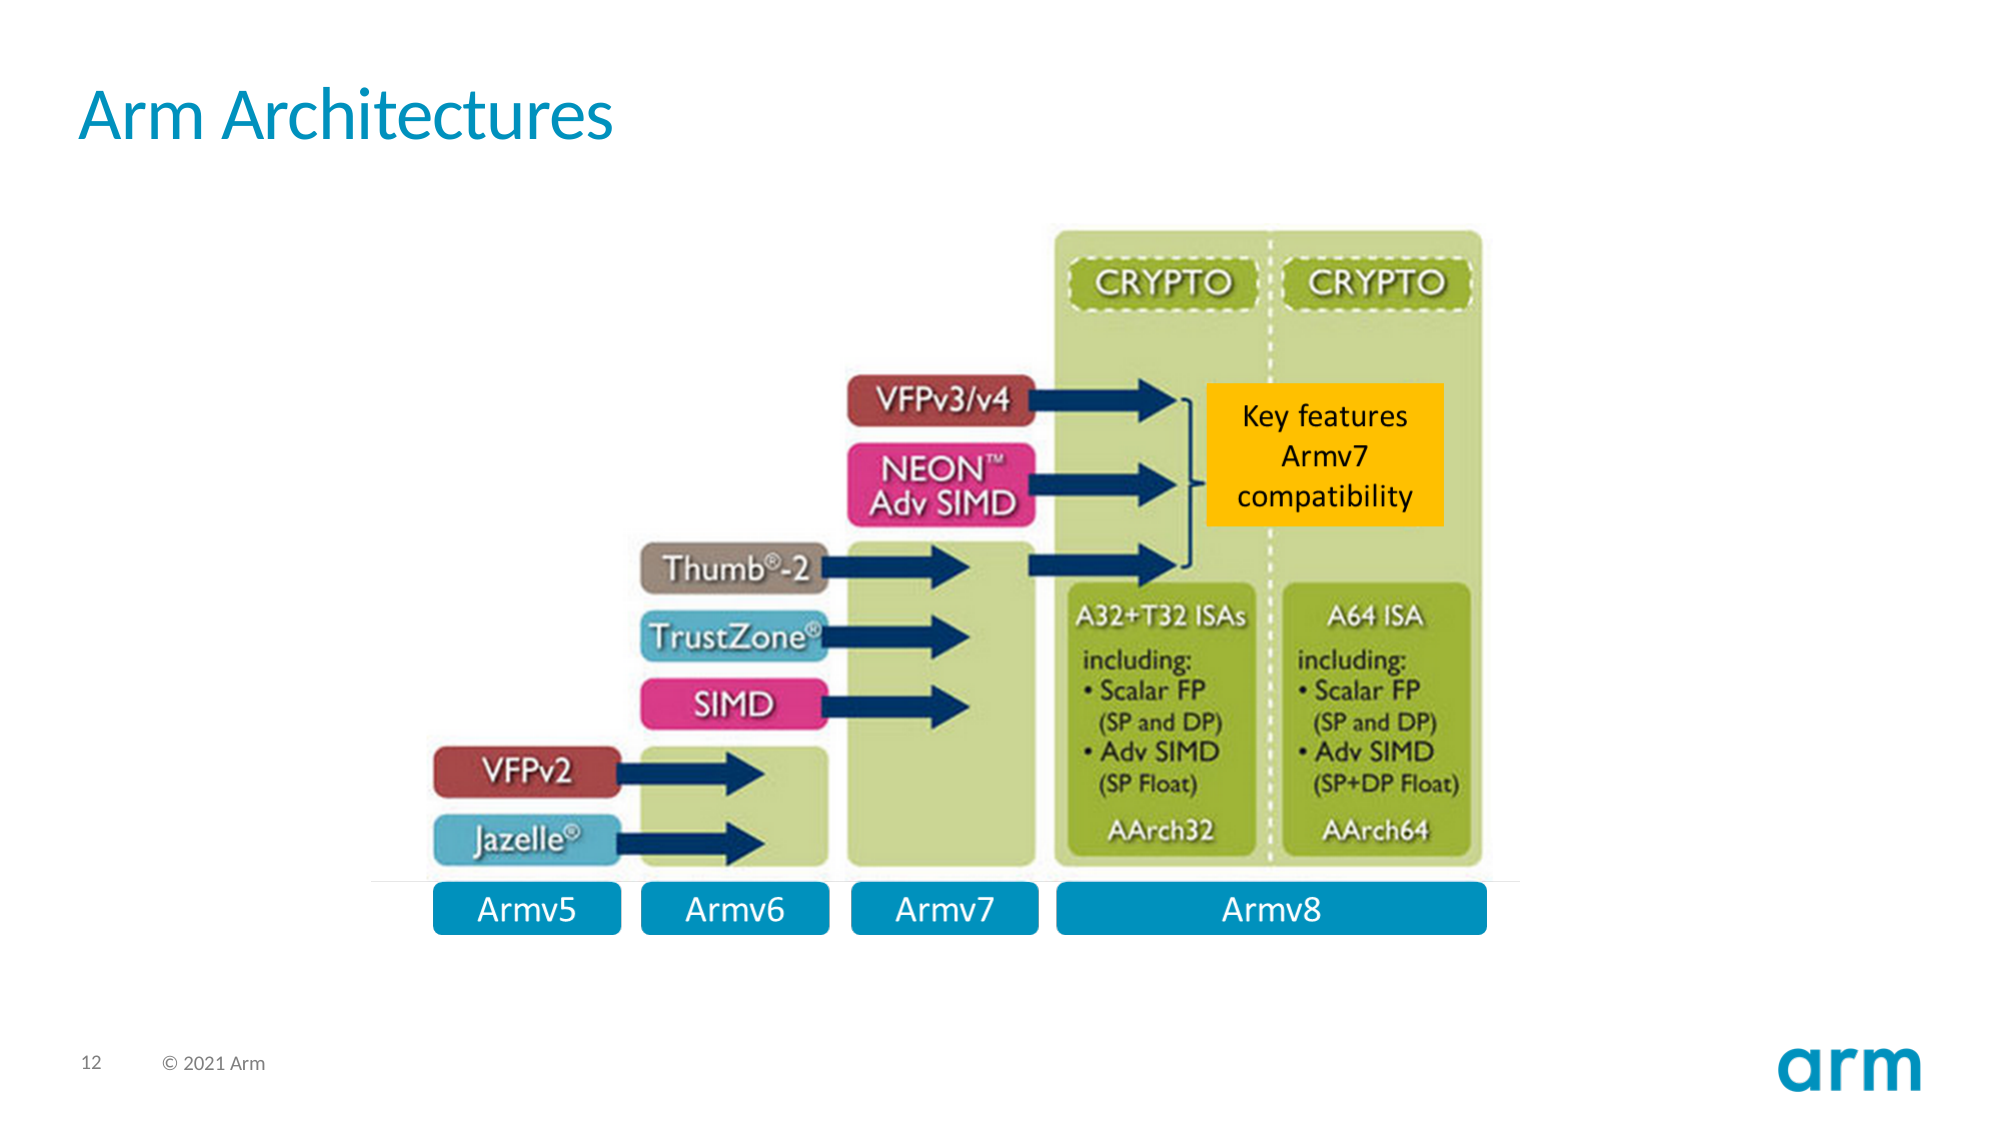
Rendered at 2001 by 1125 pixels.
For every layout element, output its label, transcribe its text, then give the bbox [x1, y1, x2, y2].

title Arm Architectures [78, 78, 1922, 186]
picture [1777, 1047, 1922, 1093]
picture [371, 218, 1520, 955]
